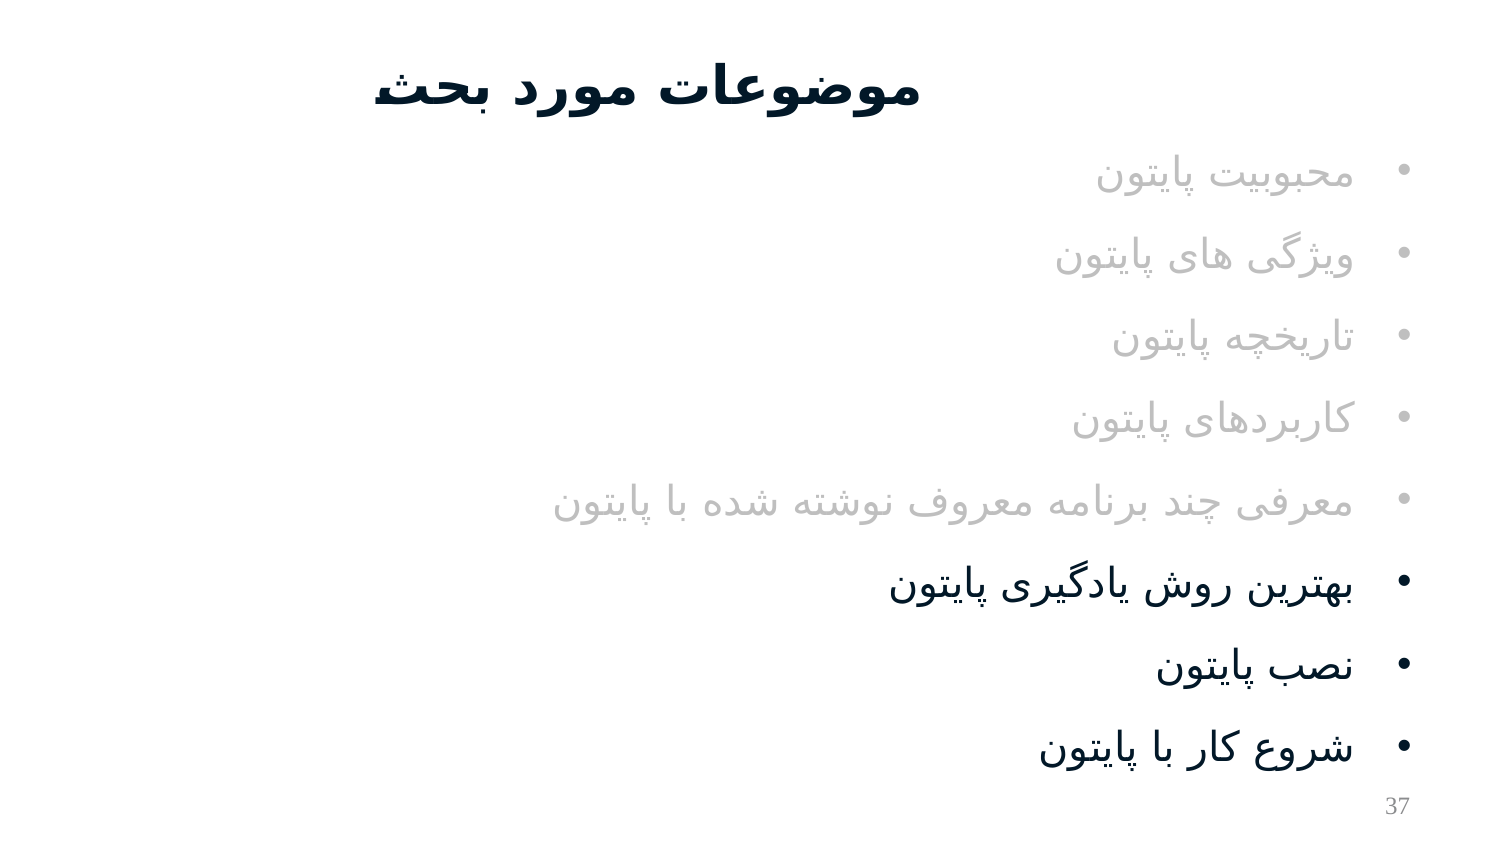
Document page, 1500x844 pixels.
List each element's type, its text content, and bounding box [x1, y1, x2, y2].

slide_number 37 [1074, 785, 1425, 827]
title موضوعات مورد بحث [150, 21, 1150, 112]
list محبوبیت پایتون ویژگی های پایتون تاریخچه پایتون کاربردهای پایتون معرفی چند برنامه معروف نوشته شده با پایتون بهترین روش یادگیری پایتون نصب پایتون شروع کار با پایتون [75, 112, 1425, 785]
